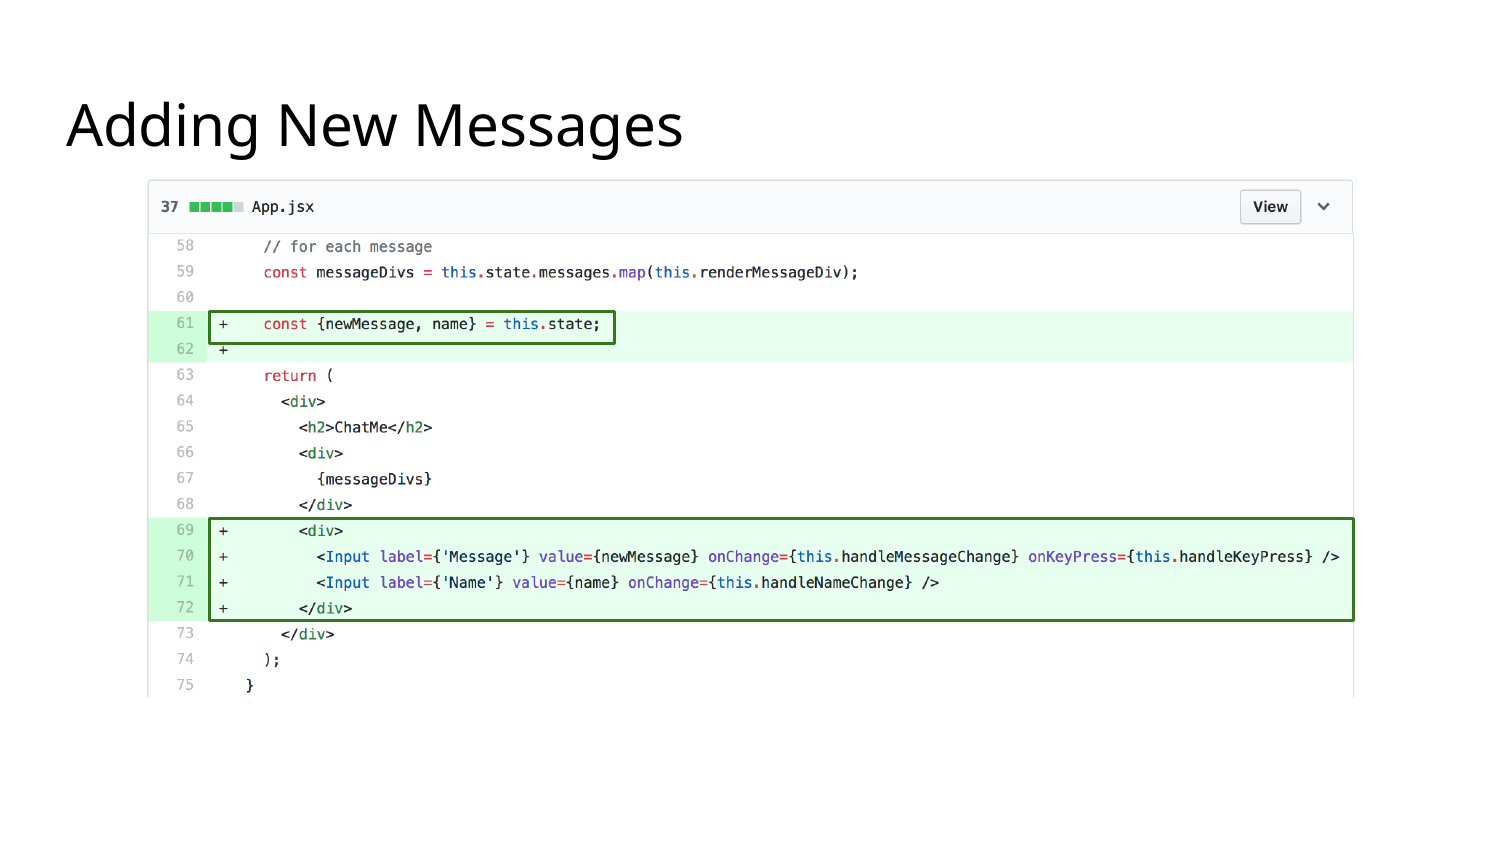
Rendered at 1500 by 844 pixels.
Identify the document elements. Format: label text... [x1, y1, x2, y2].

title Adding New Messages [51, 72, 1449, 167]
picture [146, 177, 1354, 698]
